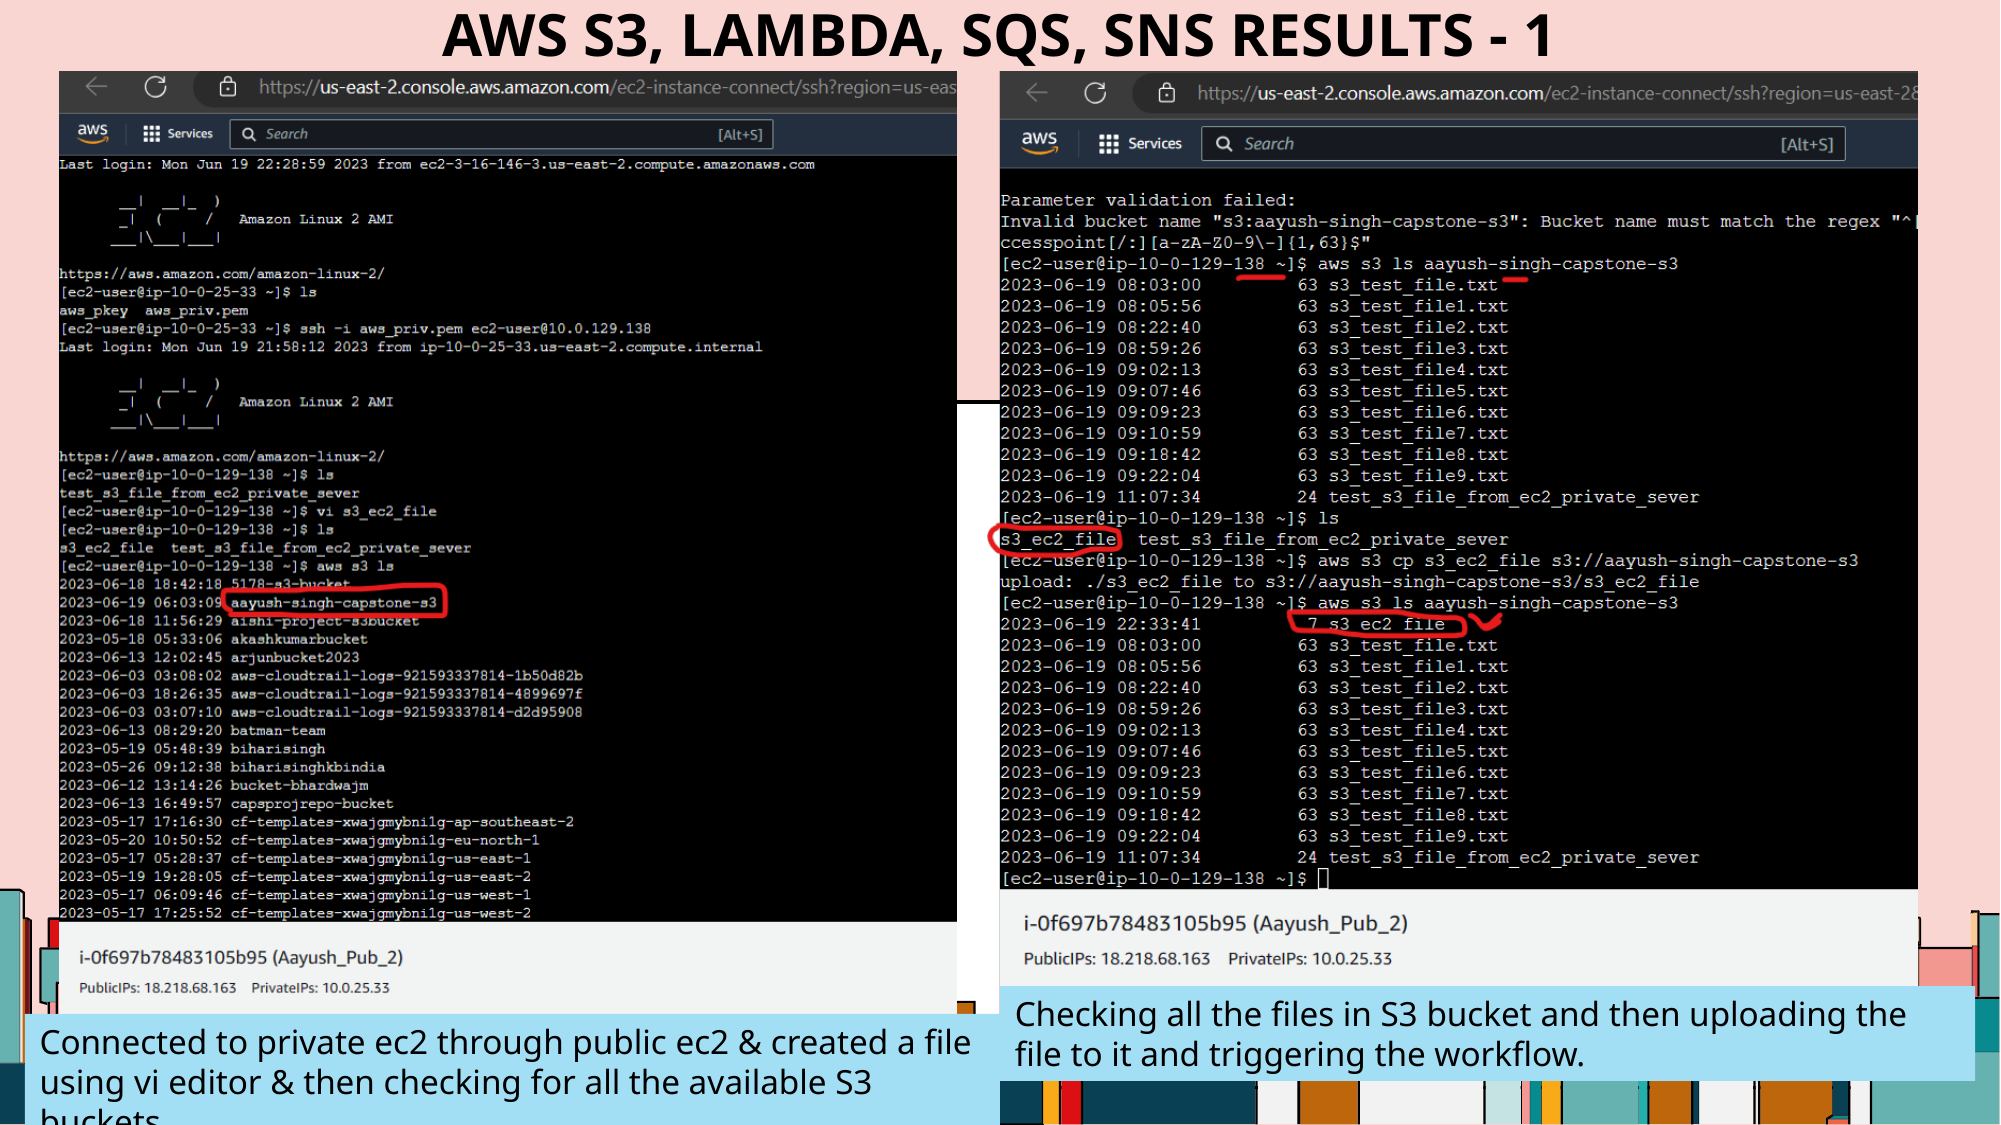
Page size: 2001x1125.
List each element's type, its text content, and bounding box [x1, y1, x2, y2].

title AWS S3, Lambda, Sqs, SNS Results - 1 [257, 0, 1743, 91]
picture [59, 71, 957, 1086]
text_box Checking all the files in S3 bucket and then uploading the file to it and triggering the workflow. [999, 986, 1976, 1081]
picture [985, 71, 1918, 1062]
slide_number 30 [1412, 1081, 1863, 1103]
text_box Connected to private ec2 through public ec2 & created a file using vi editor & then checking for all the available S3 buckets. [24, 1013, 1000, 1125]
